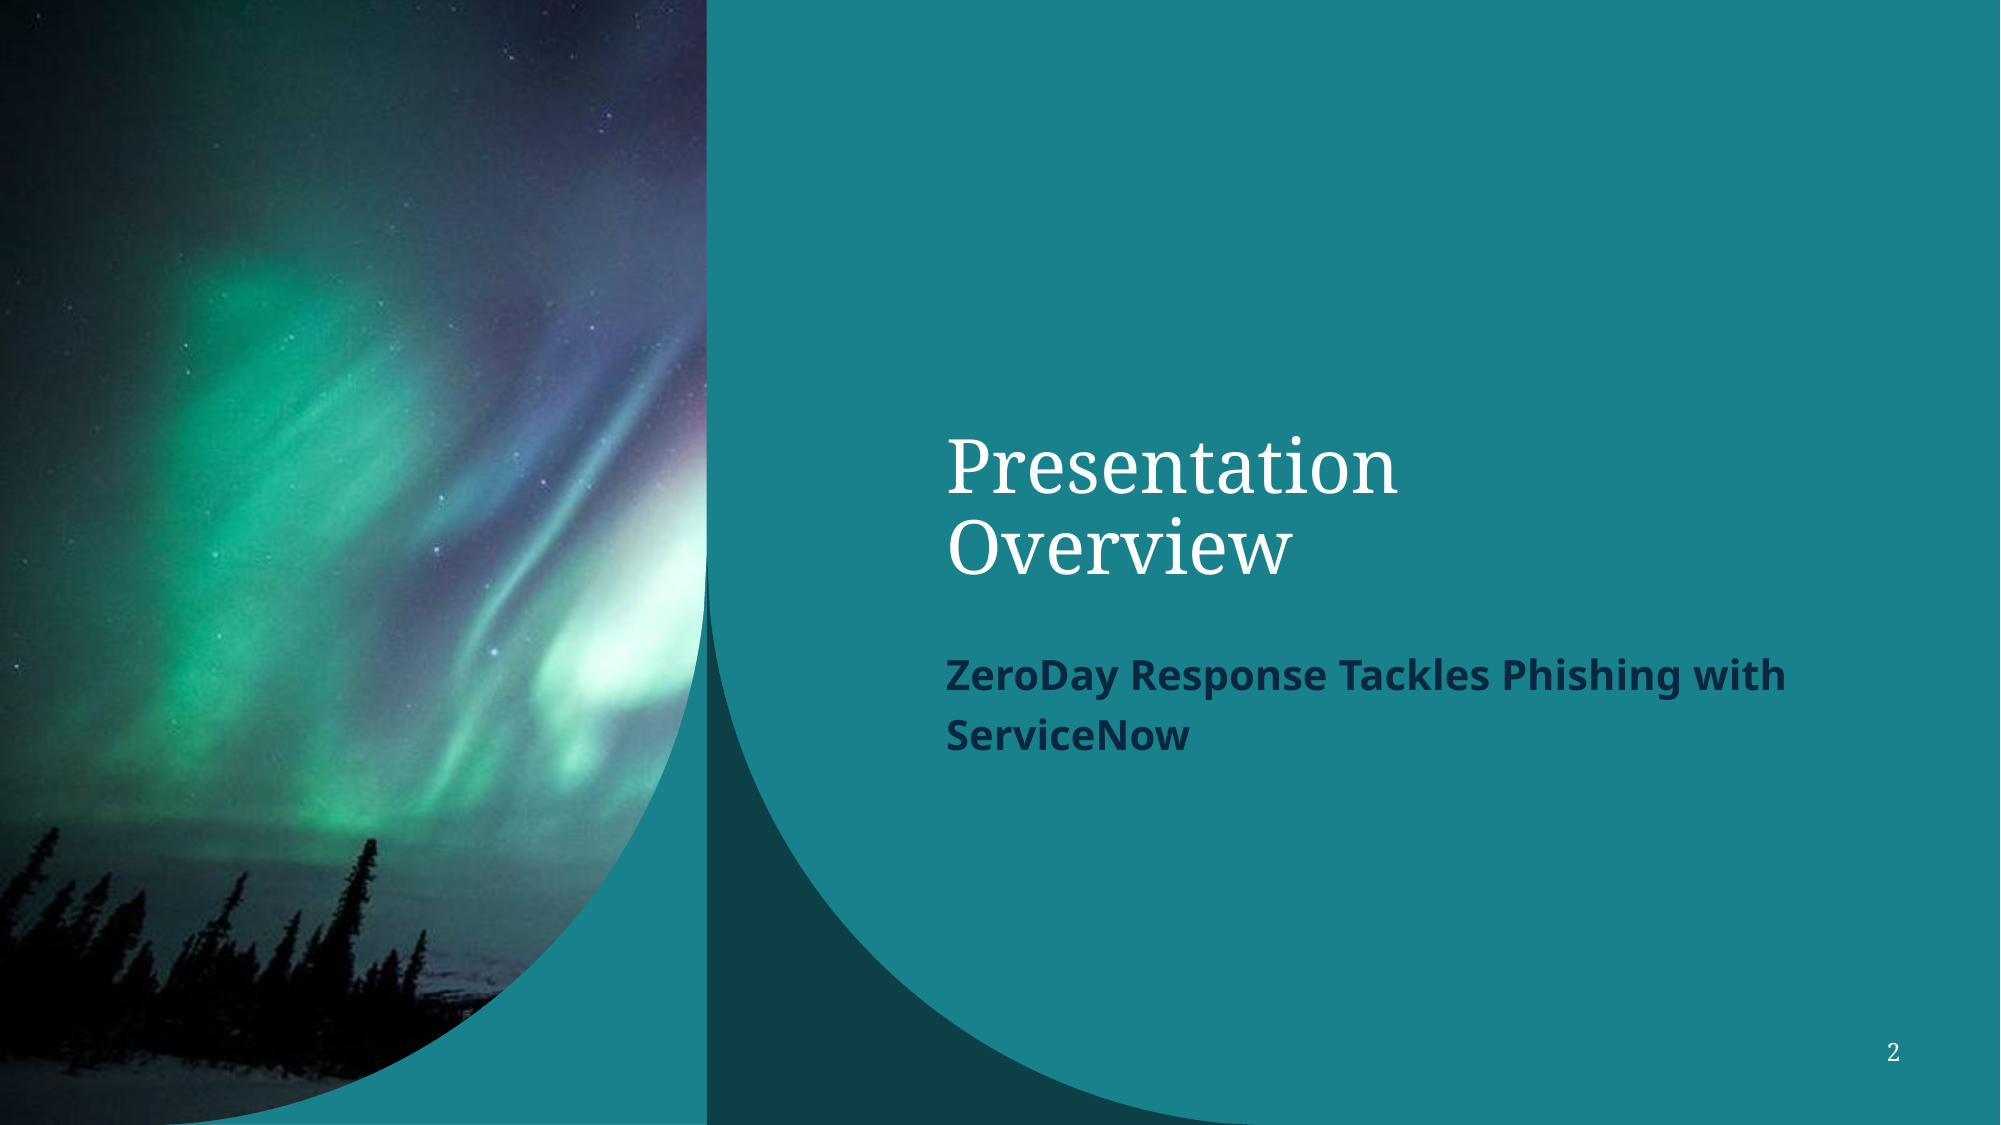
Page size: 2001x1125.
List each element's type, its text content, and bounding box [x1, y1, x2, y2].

slide_number 2 [1787, 981, 2000, 1125]
title Presentation Overview [931, 59, 1757, 598]
list ZeroDay Response Tackles Phishing with ServiceNow [931, 630, 1937, 982]
picture [0, 0, 707, 1125]
